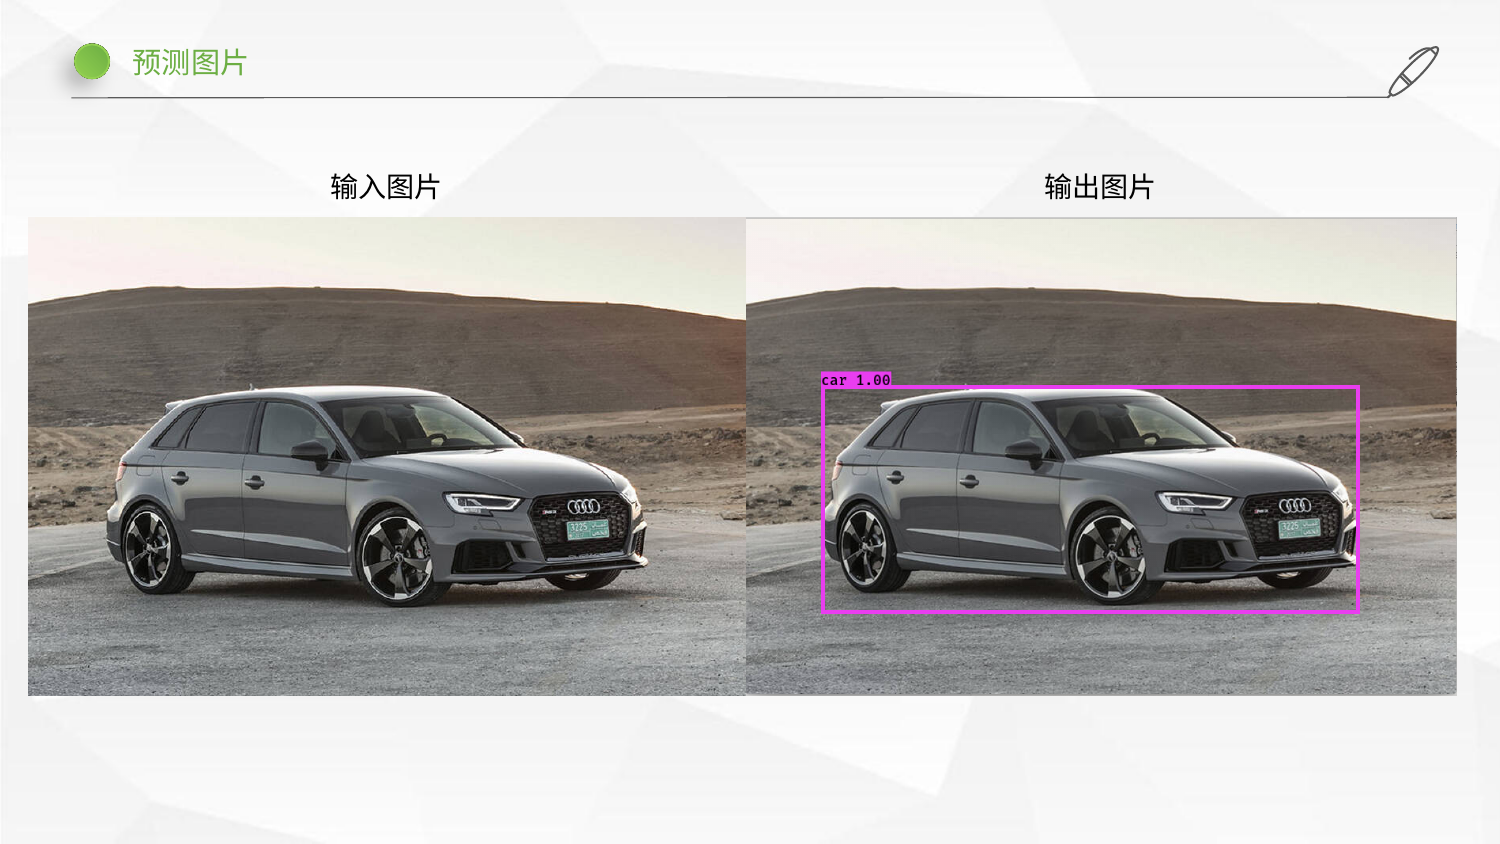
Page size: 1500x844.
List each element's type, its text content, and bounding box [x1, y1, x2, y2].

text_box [74, 43, 110, 79]
text_box 输出图片 [1029, 161, 1172, 211]
text_box [1388, 47, 1439, 98]
text_box 预测图片 [121, 38, 261, 85]
picture [0, 0, 1500, 844]
text_box 输入图片 [316, 161, 458, 211]
